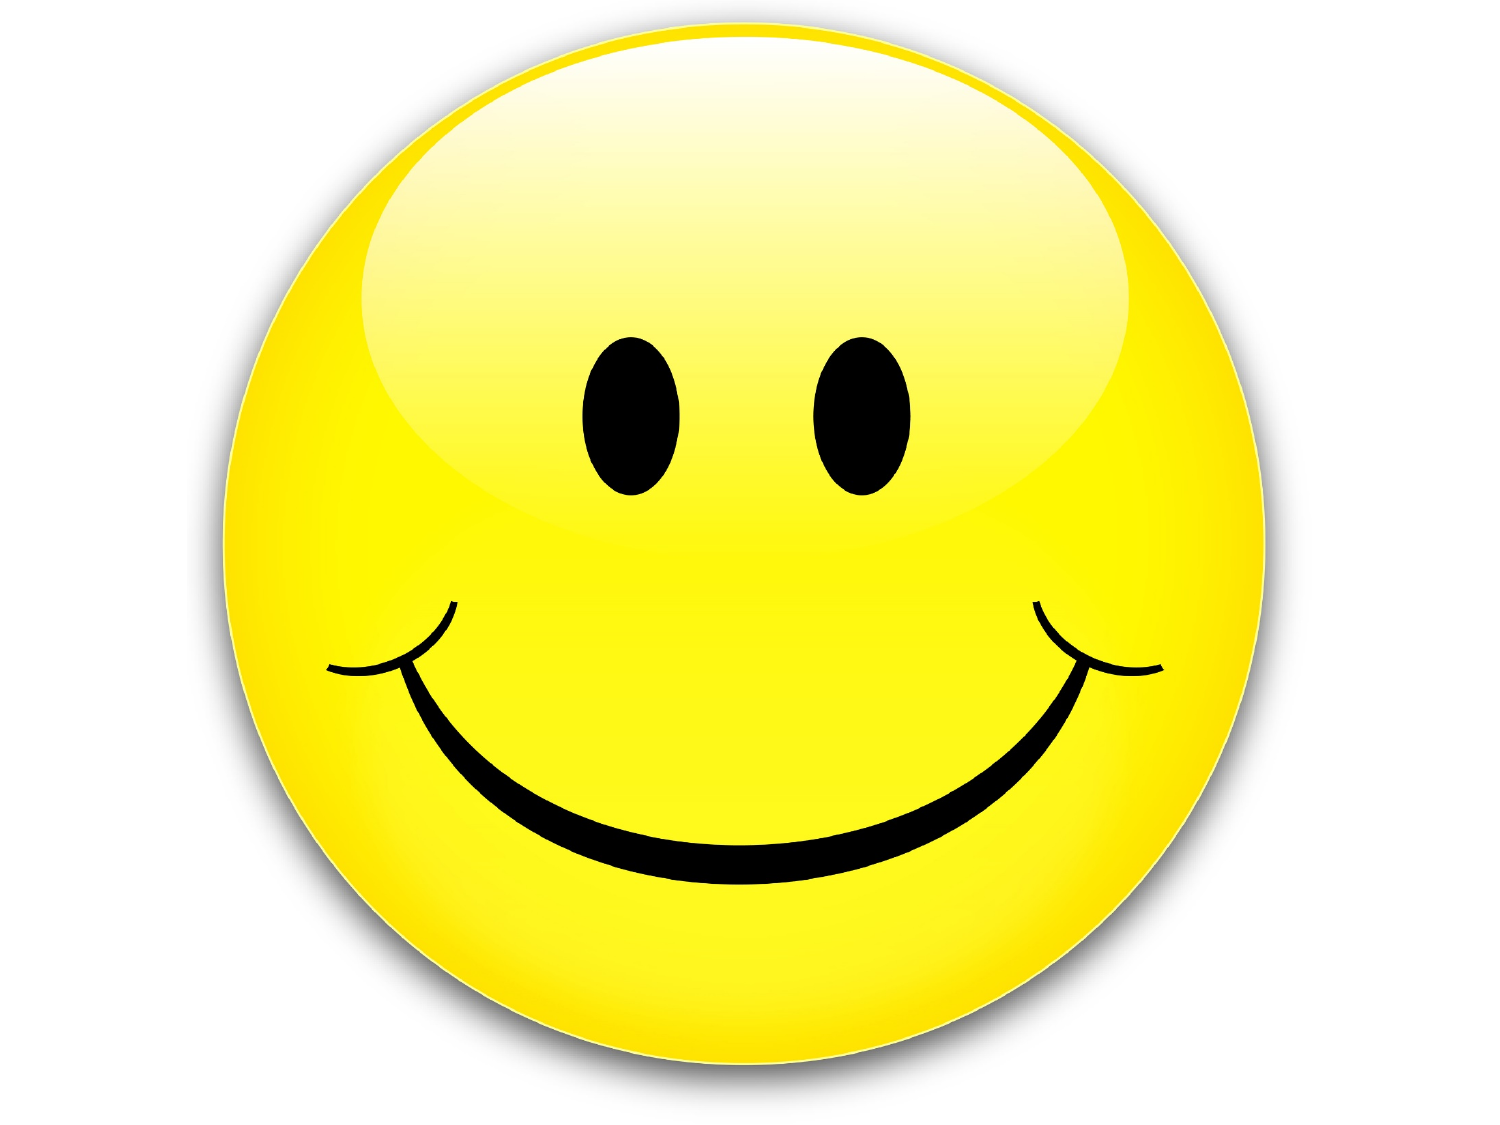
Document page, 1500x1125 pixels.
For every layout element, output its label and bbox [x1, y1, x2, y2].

picture [187, 0, 1313, 1125]
